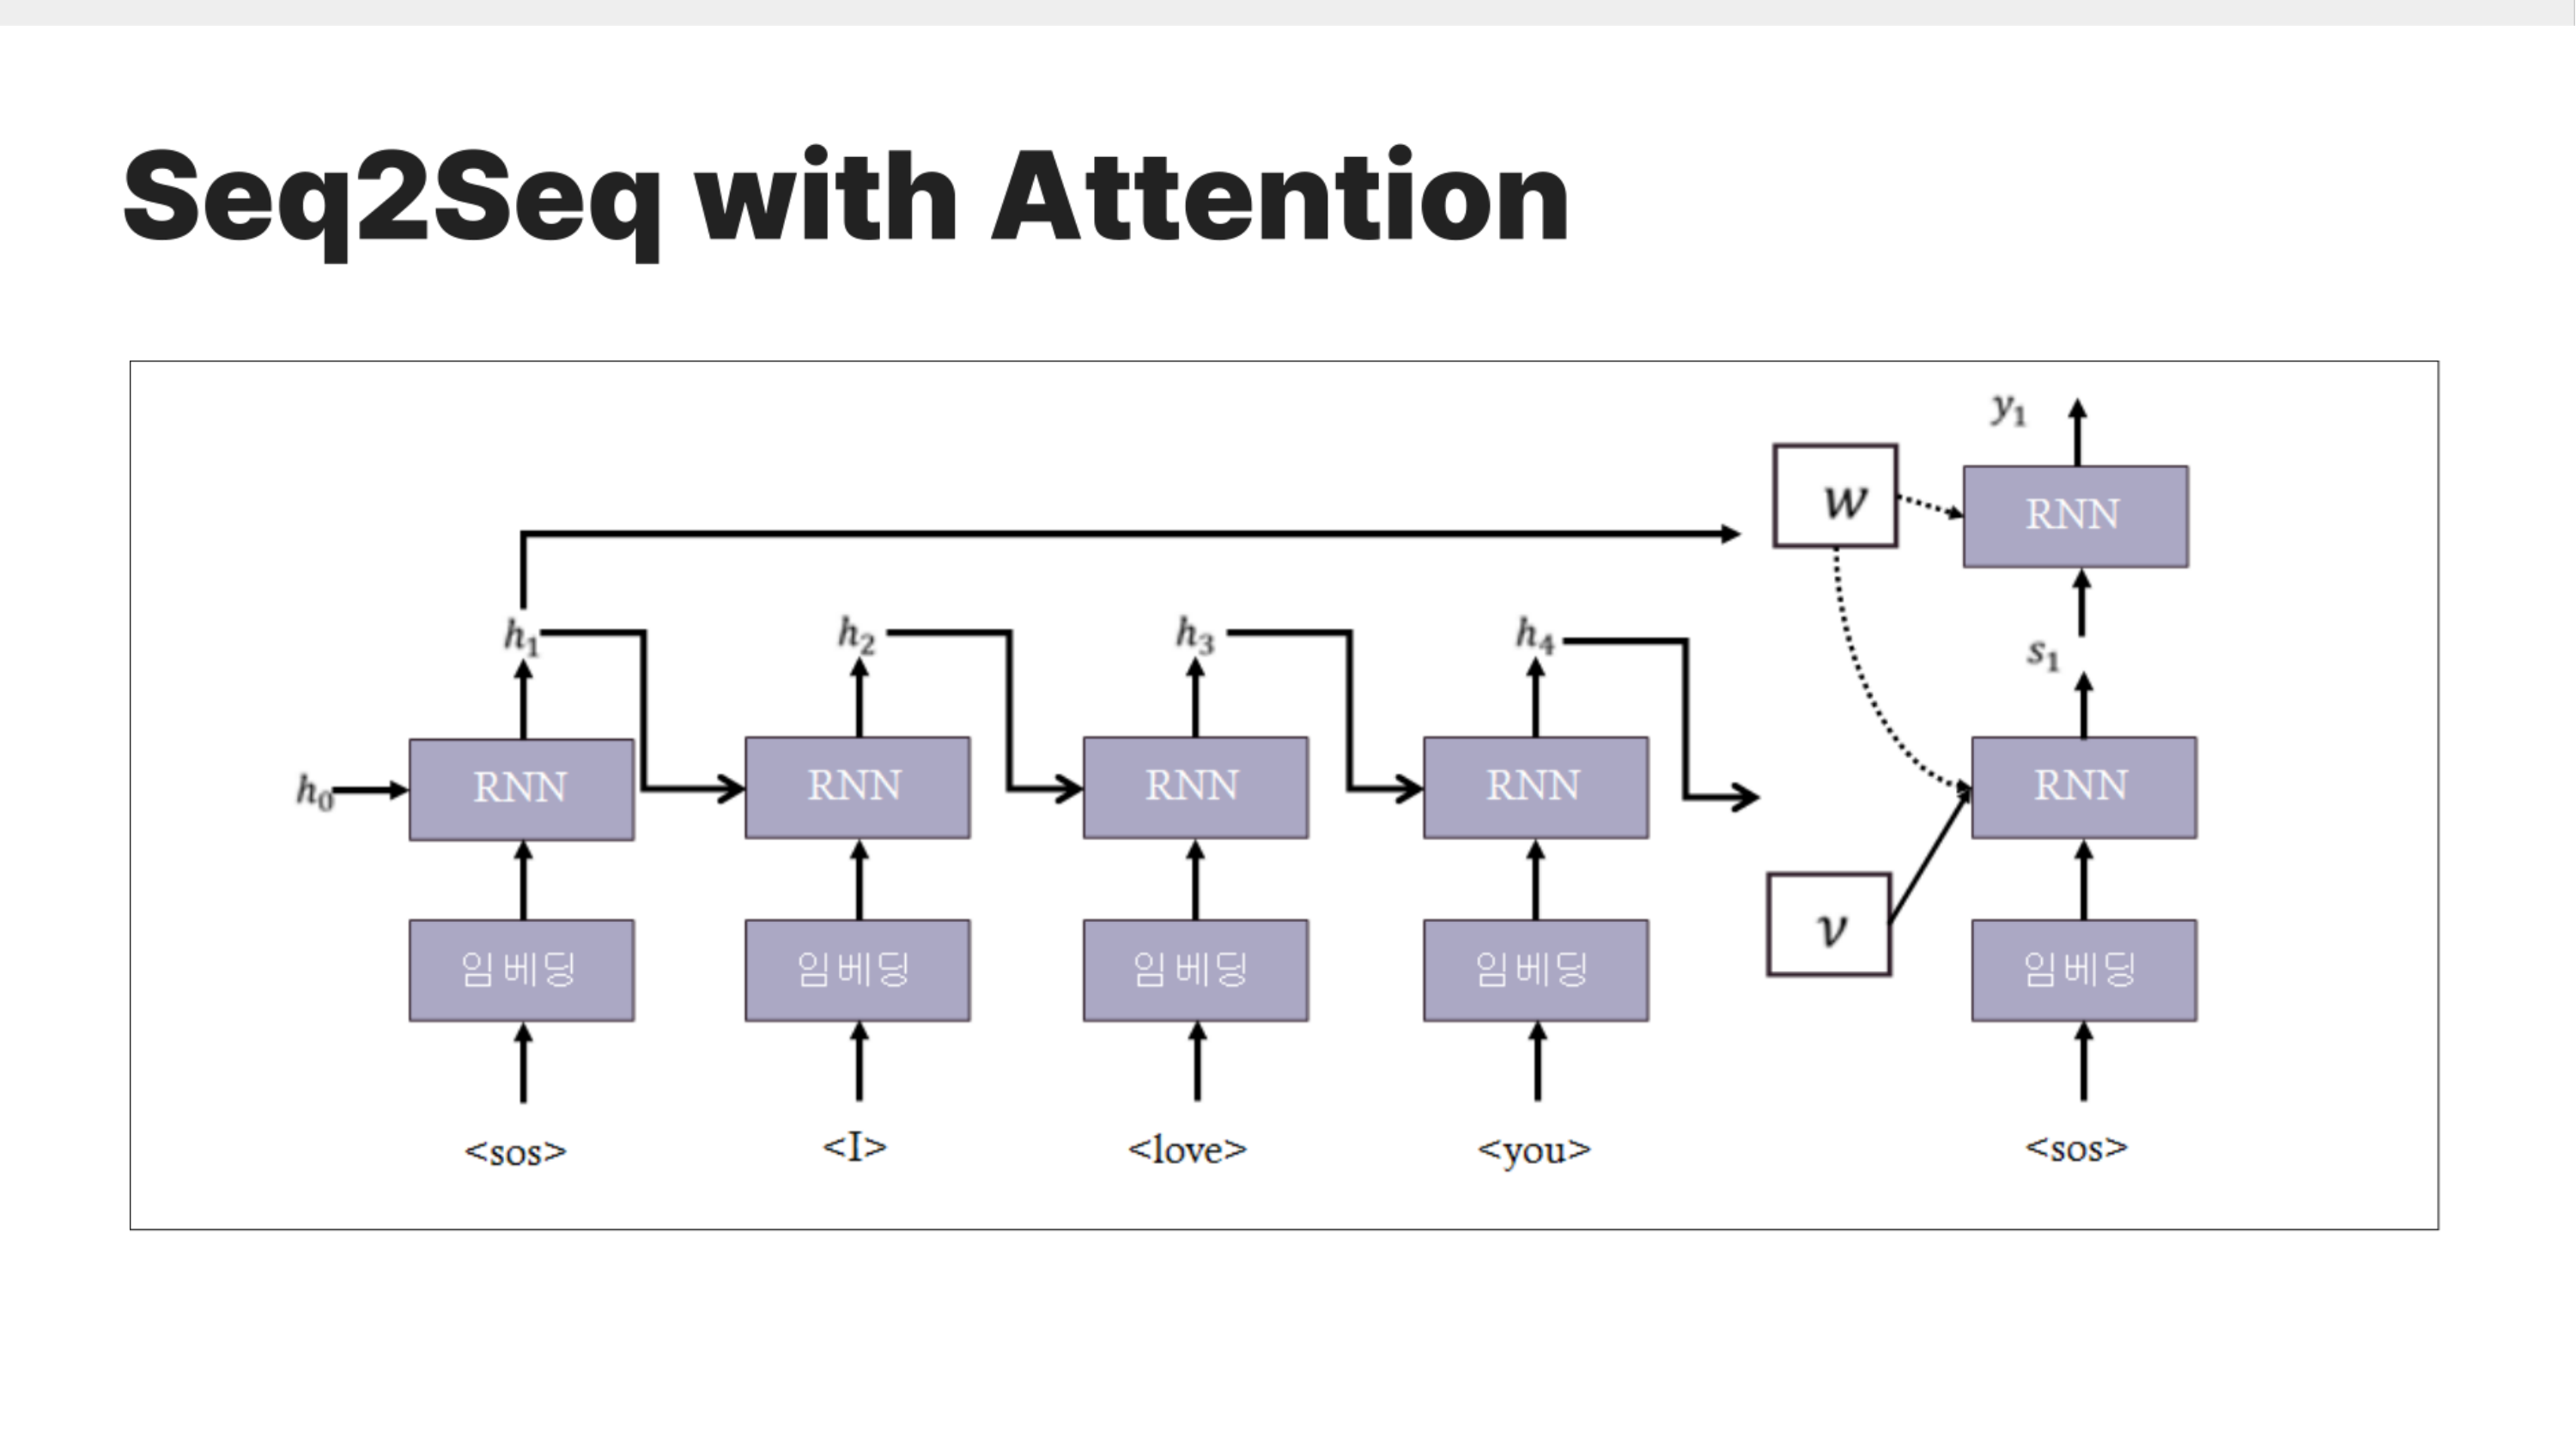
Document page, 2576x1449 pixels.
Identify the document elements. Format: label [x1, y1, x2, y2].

picture [81, 59, 1682, 397]
text_box [130, 360, 2440, 1232]
text_box [0, 0, 2576, 26]
text_box [289, 379, 2234, 1205]
